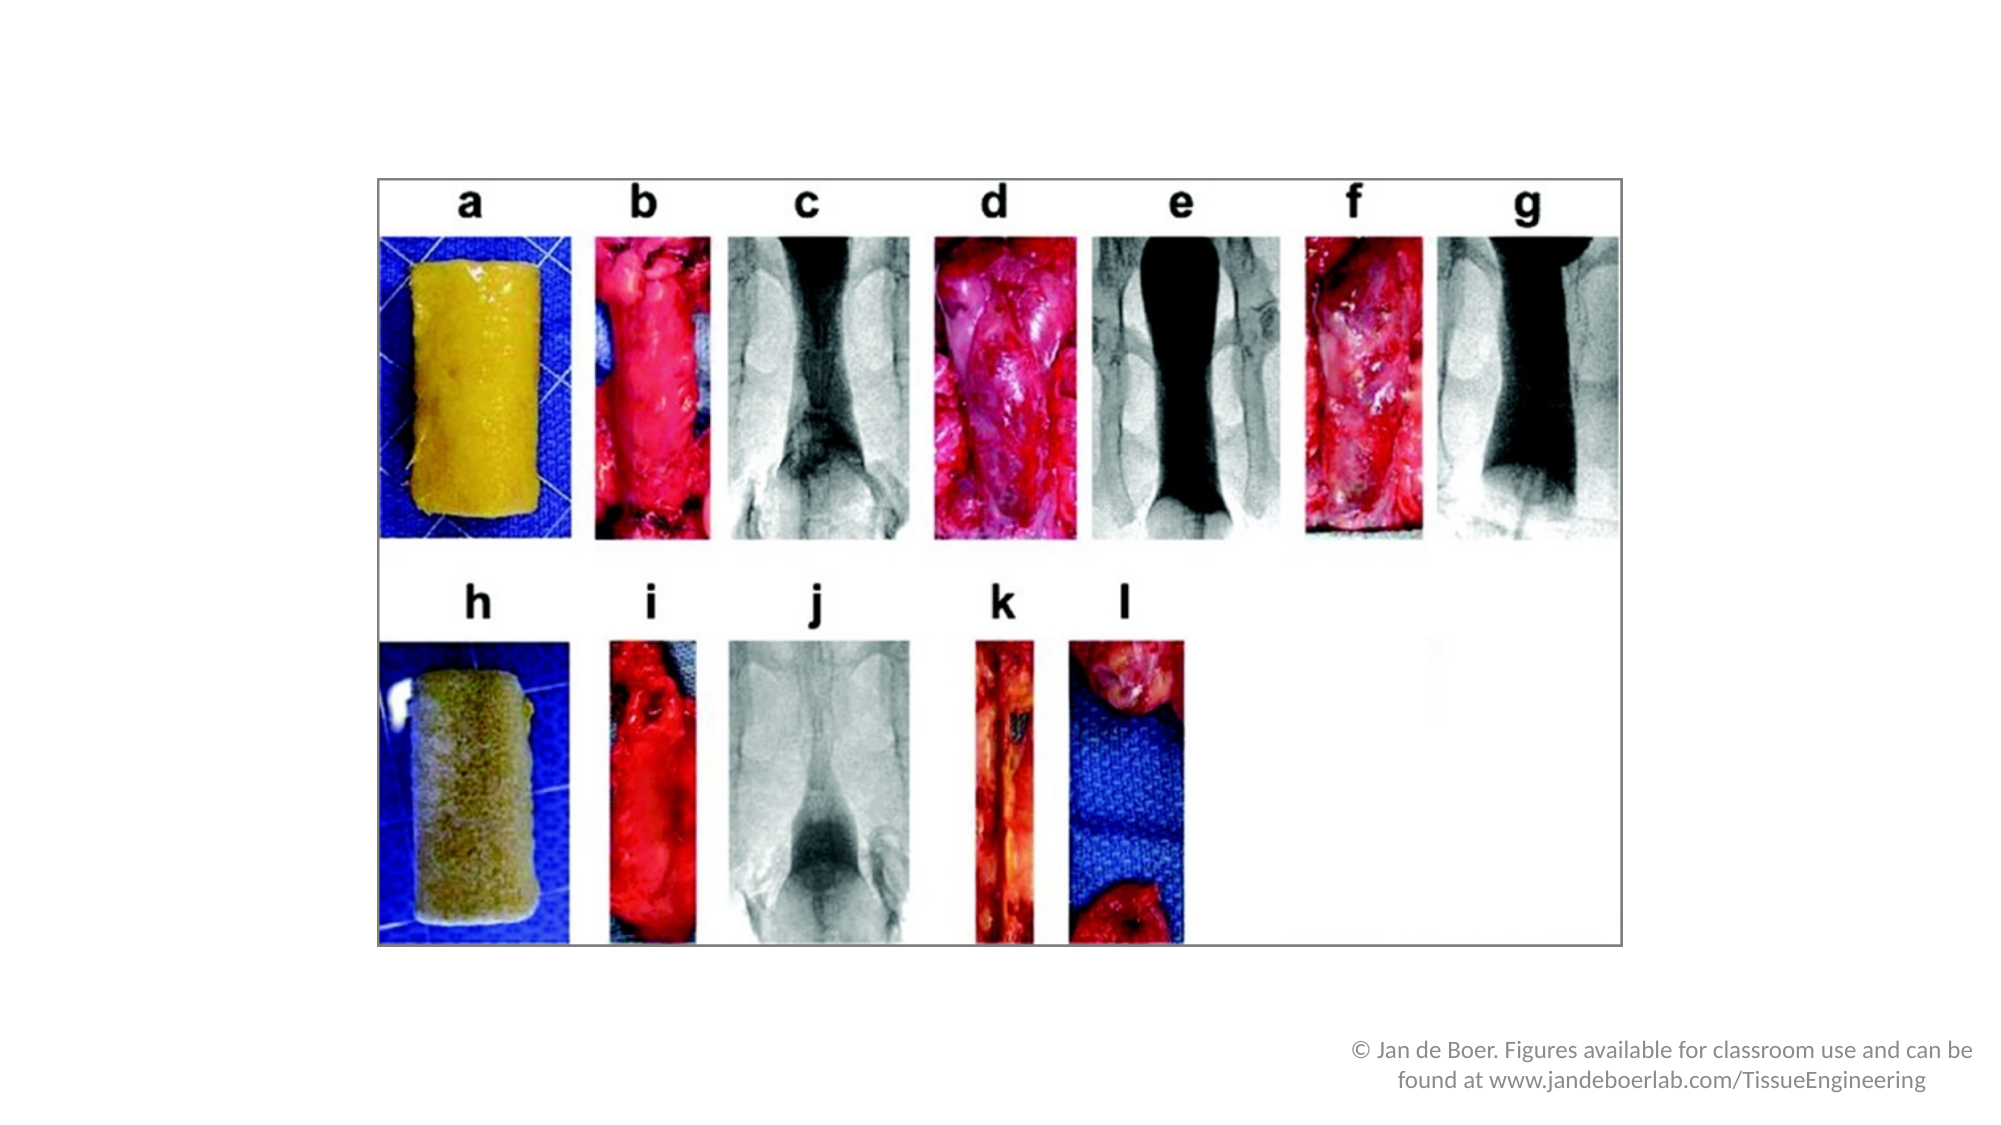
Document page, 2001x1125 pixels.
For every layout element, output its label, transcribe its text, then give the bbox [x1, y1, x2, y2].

picture [377, 178, 1623, 947]
footer © Jan de Boer. Figures available for classroom use and can be found at www.jandeboerlab.com/TissueEngineering [1325, 1033, 2000, 1094]
